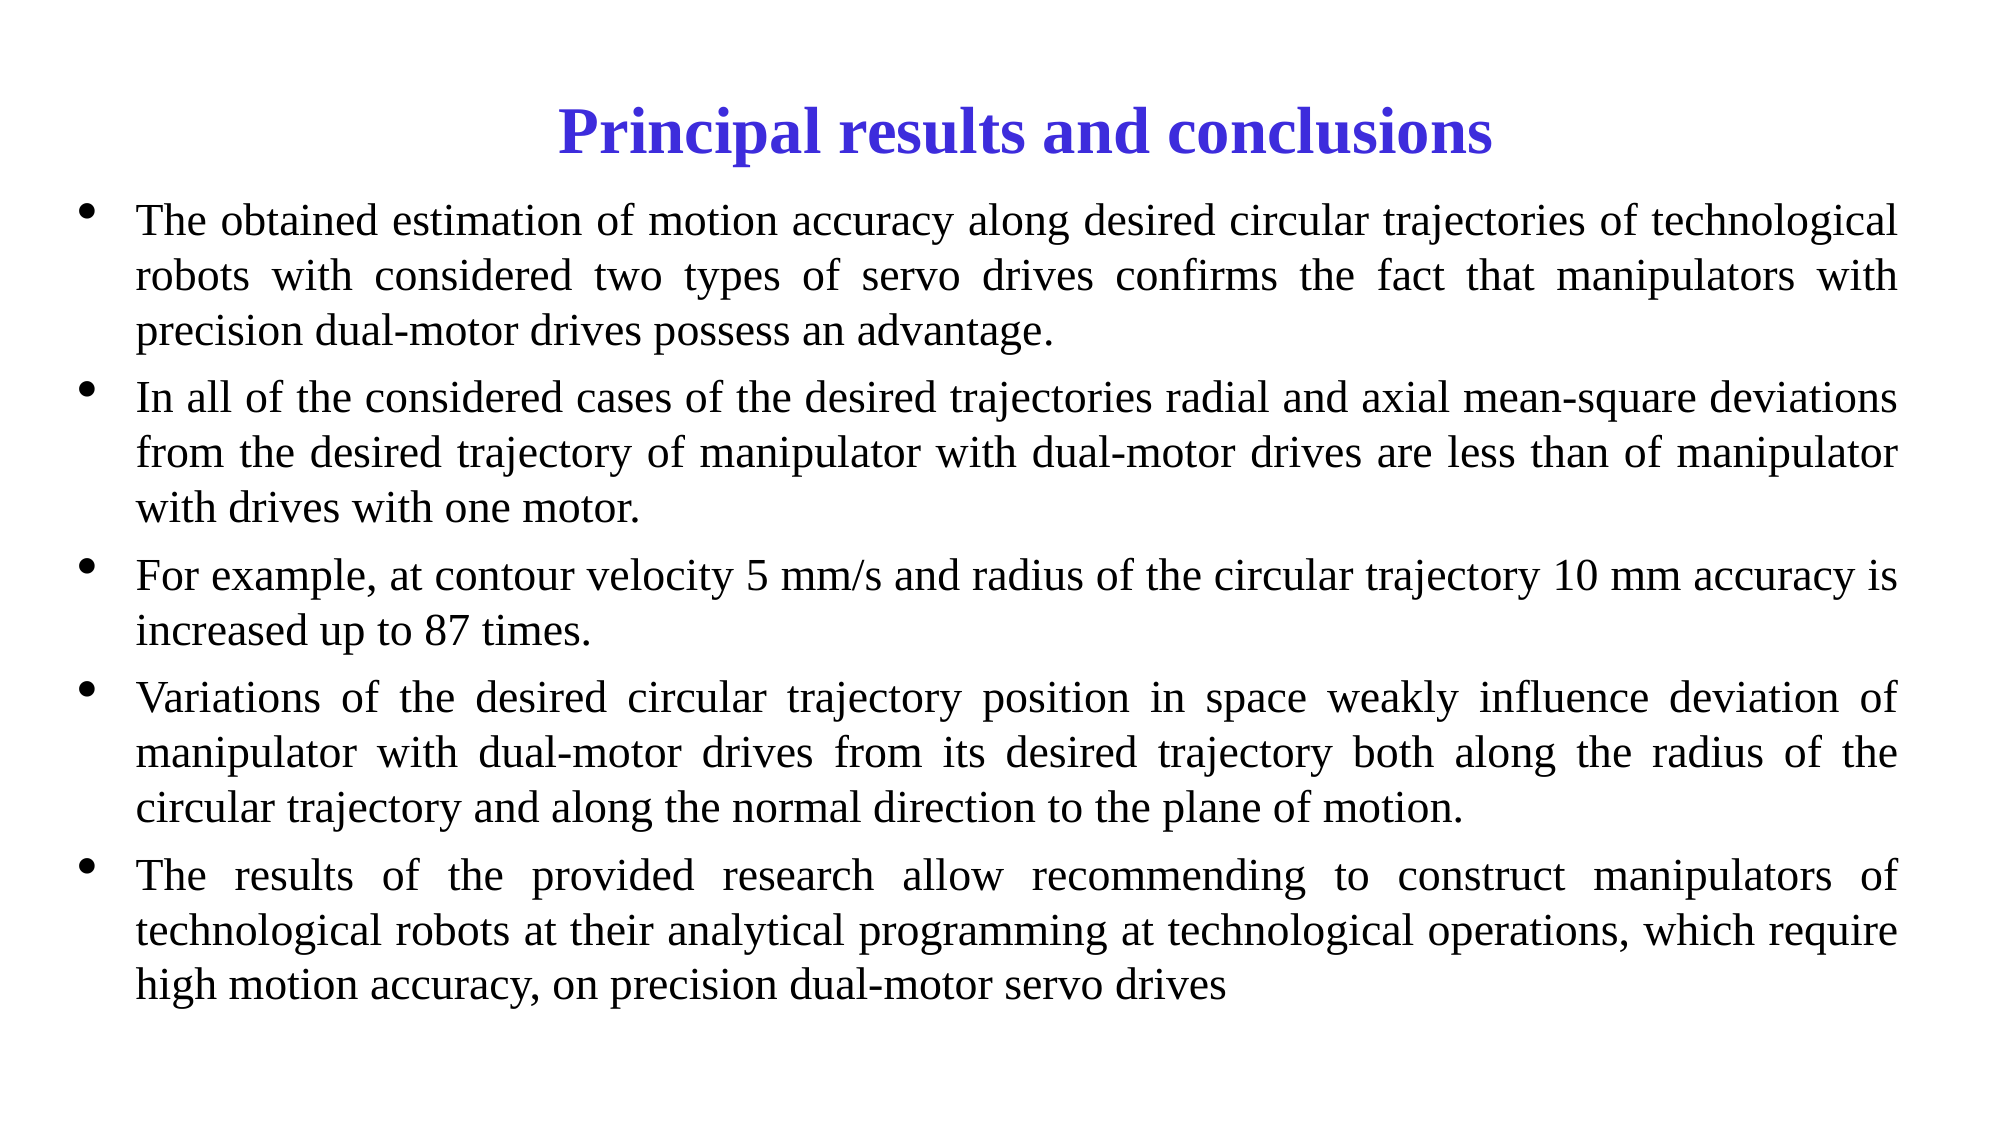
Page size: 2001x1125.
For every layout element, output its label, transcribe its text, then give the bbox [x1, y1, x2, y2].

text_box Principal results and conclusions The obtained estimation of motion accuracy along desired circular trajectories of technological robots with considered two types of servo drives confirms the fact that manipulators with precision dual-motor drives possess an advantage. In all of the considered cases of the desired trajectories radial and axial mean-square deviations from the desired trajectory of manipulator with dual-motor drives are less than of manipulator with drives with one motor. For example, at contour velocity 5 mm/s and radius of the circular trajectory 10 mm accuracy is increased up to 87 times. Variations of the desired circular trajectory position in space weakly influence deviation of manipulator with dual-motor drives from its desired trajectory both along the radius of the circular trajectory and along the normal direction to the plane of motion. The results of the provided research allow recommending to construct manipulators of technological robots at their analytical programming at technological operations, which require high motion accuracy, on precision dual-motor servo drives [64, 67, 1915, 1017]
